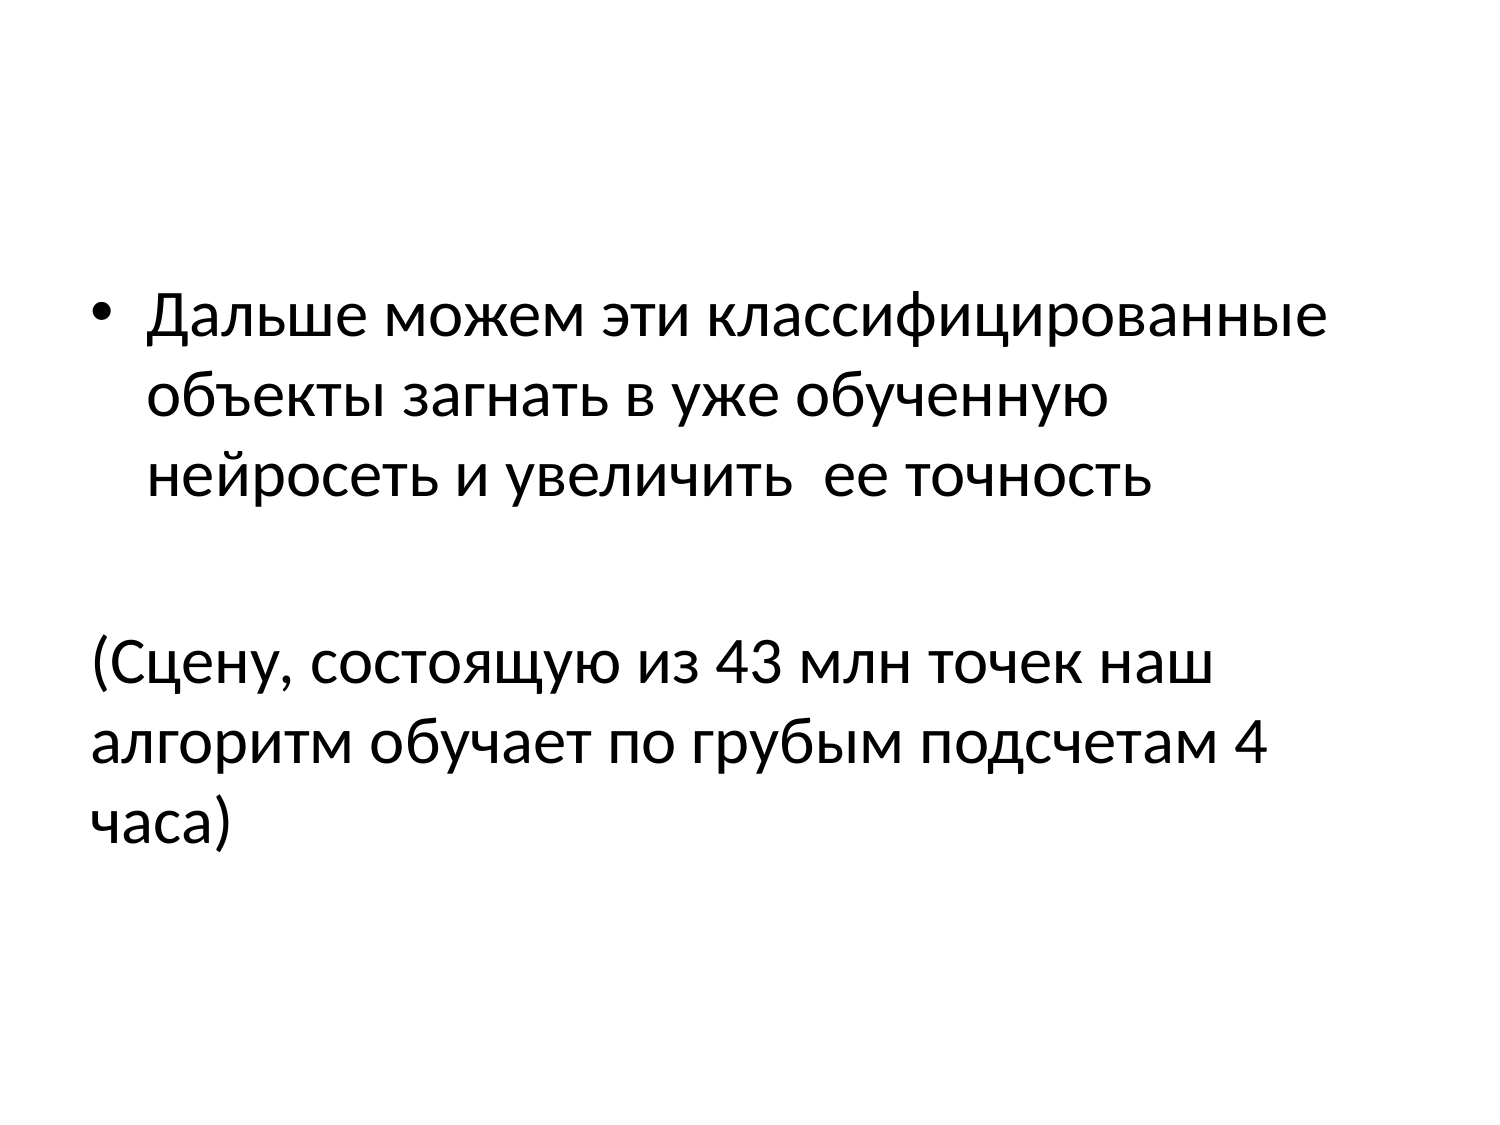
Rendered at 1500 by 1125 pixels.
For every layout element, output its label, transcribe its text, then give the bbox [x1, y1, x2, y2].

list Дальше можем эти классифицированные объекты загнать в уже обученную нейросеть и увеличить ее точность (Сцену, состоящую из 43 млн точек наш алгоритм обучает по грубым подсчетам 4 часа) [75, 262, 1425, 1005]
